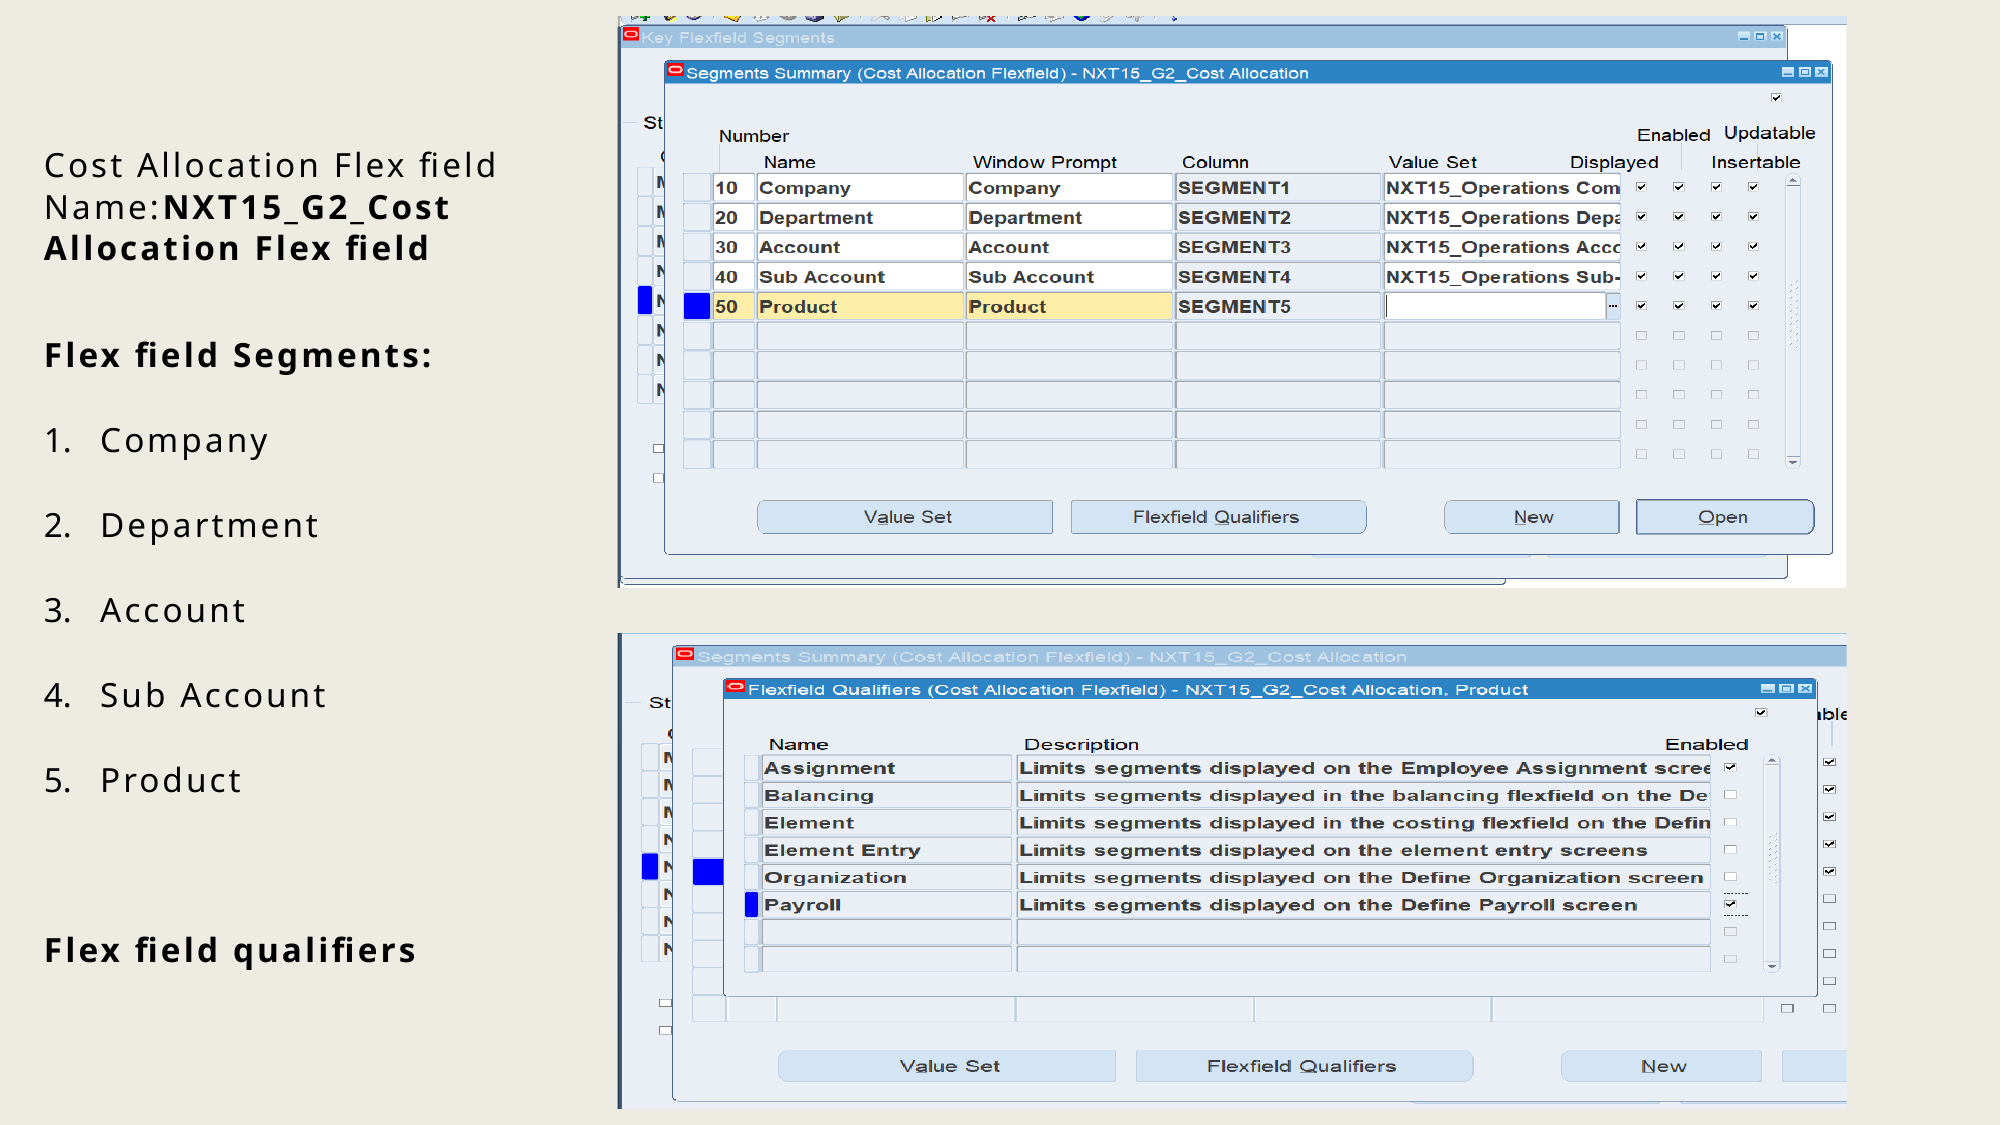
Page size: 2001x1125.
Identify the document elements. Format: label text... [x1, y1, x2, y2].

picture [617, 15, 1847, 588]
picture [617, 632, 1847, 1110]
title Cost Allocation Flex field Name:NXT15_G2_Cost Allocation Flex field [25, 58, 556, 283]
list Flex field Segments: Company Department Account Sub Account Product Flex field qualifiers [25, 299, 556, 1002]
